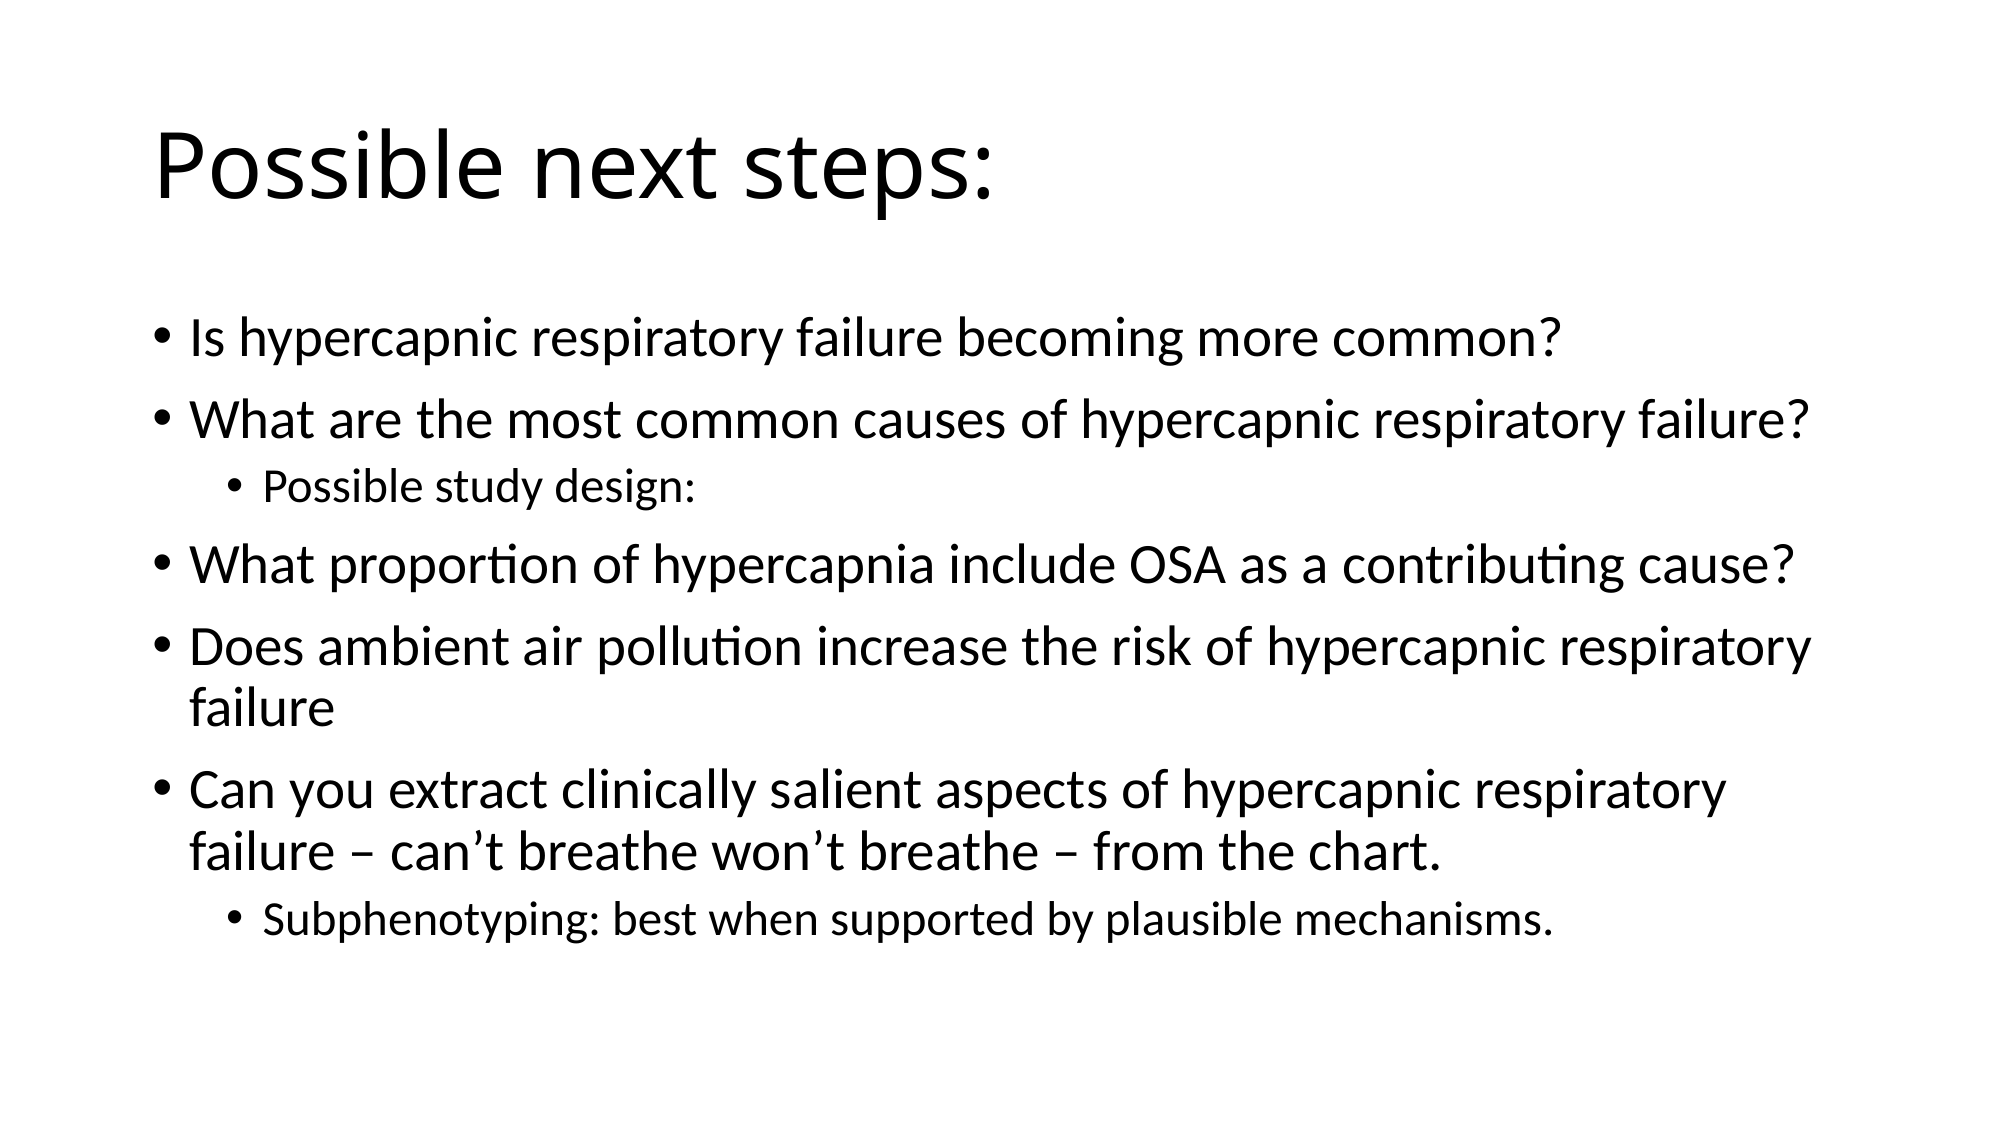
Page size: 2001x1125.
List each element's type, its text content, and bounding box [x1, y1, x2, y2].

list Is hypercapnic respiratory failure becoming more common? What are the most common causes of hypercapnic respiratory failure? Possible study design: What proportion of hypercapnia include OSA as a contributing cause? Does ambient air pollution increase the risk of hypercapnic respiratory failure Can you extract clinically salient aspects of hypercapnic respiratory failure – can’t breathe won’t breathe – from the chart. Subphenotyping: best when supported by plausible mechanisms. [137, 299, 1863, 1014]
title Possible next steps: [137, 59, 1863, 278]
